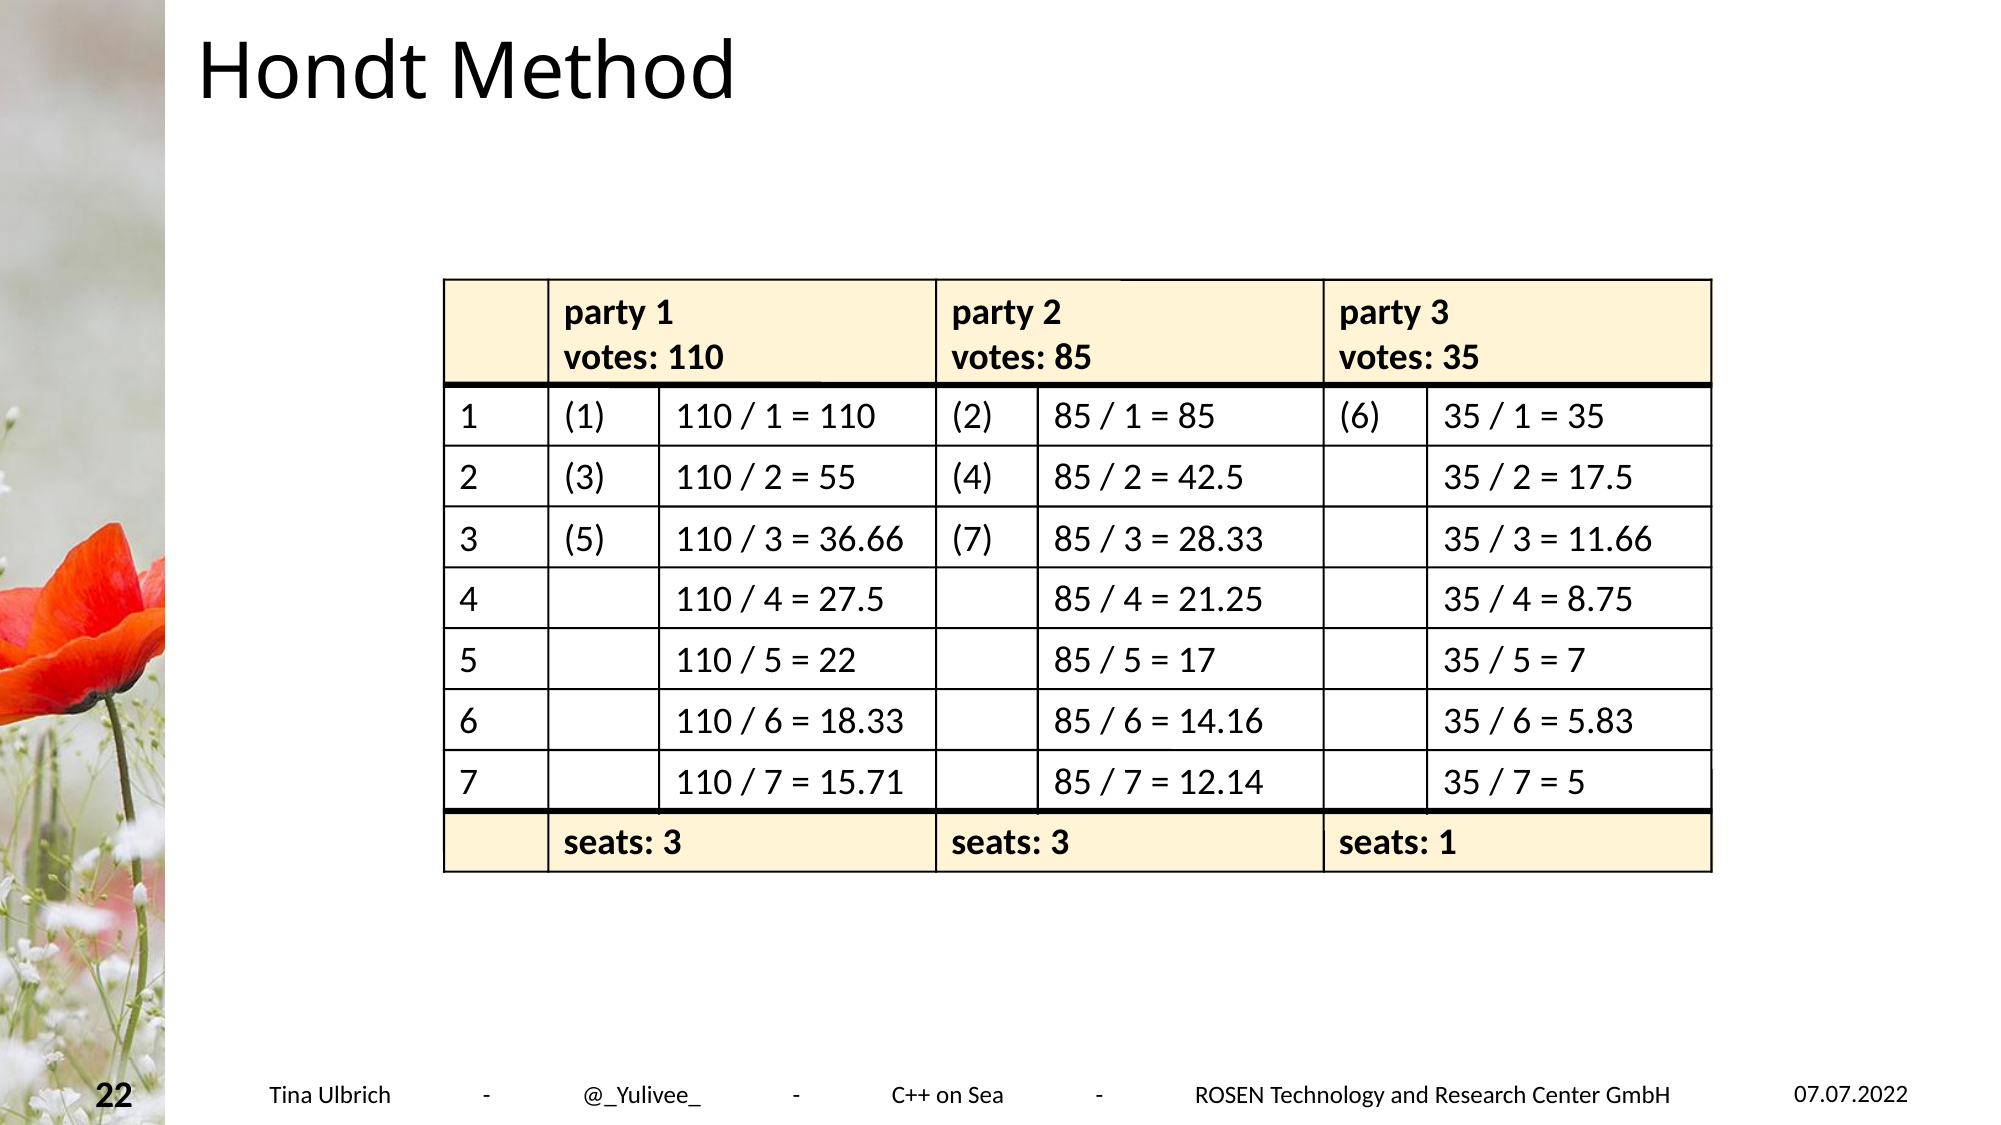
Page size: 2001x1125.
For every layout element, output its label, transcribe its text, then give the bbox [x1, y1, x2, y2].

text_box (1) [563, 391, 606, 437]
text_box [1428, 446, 1711, 506]
text_box 110 / 1 = 110 [675, 391, 876, 437]
text_box (3) [563, 452, 606, 498]
text_box : 85 [1035, 331, 1093, 377]
text_box [937, 568, 1037, 628]
text_box [937, 280, 1323, 384]
text_box [1038, 446, 1323, 506]
text_box [1324, 629, 1427, 688]
text_box [660, 568, 936, 628]
text_box [444, 446, 548, 506]
text_box 85 / 1 = 85 [1053, 391, 1217, 437]
text_box 85 / 3 = 28.33 [1053, 513, 1264, 559]
text_box [445, 568, 548, 628]
text_box [1428, 690, 1711, 749]
text_box [1038, 690, 1323, 749]
text_box 85 / 5 = 17 [1053, 634, 1217, 680]
text_box [937, 507, 1037, 567]
text_box [660, 751, 936, 810]
text_box [1324, 751, 1427, 810]
text_box (4) [951, 452, 994, 498]
text_box [549, 629, 659, 688]
text_box seats [1338, 817, 1419, 863]
text_box [445, 690, 548, 749]
text_box [1038, 507, 1323, 567]
text_box seats [563, 817, 643, 863]
title Hondt Method [181, 22, 1977, 123]
text_box [1038, 751, 1323, 810]
text_box : 110 [648, 331, 725, 377]
text_box (7) [951, 513, 994, 559]
text_box party [1339, 286, 1422, 331]
text_box 7 [459, 756, 479, 803]
text_box 2 [459, 452, 479, 498]
text_box [443, 507, 548, 567]
text_box [660, 446, 936, 506]
text_box 3 [459, 513, 479, 559]
text_box [1038, 385, 1323, 445]
text_box [549, 568, 659, 628]
text_box [1324, 507, 1427, 567]
text_box [937, 811, 1323, 871]
text_box [660, 690, 936, 749]
text_box [549, 811, 936, 871]
text_box [549, 751, 659, 810]
text_box votes [951, 331, 1035, 377]
text_box [549, 507, 659, 567]
text_box : 3 [1031, 817, 1070, 863]
text_box [660, 629, 936, 688]
text_box : 1 [1419, 817, 1458, 863]
text_box [1428, 385, 1711, 445]
text_box 110 / 3 = 36.66 [675, 513, 905, 559]
text_box [549, 690, 659, 749]
text_box seats [951, 817, 1031, 863]
text_box [937, 385, 1037, 445]
text_box 4 [459, 573, 479, 619]
text_box 35 / 7 = 5 [1442, 756, 1587, 803]
text_box (5) [563, 513, 606, 559]
text_box 35 / 2 = 17.5 [1443, 452, 1635, 498]
text_box [1428, 568, 1711, 628]
text_box : 3 [643, 817, 682, 863]
text_box 35 / 5 = 7 [1442, 634, 1587, 680]
text_box (2) [951, 391, 994, 437]
text_box 3 [1430, 286, 1450, 331]
text_box (6) [1339, 391, 1381, 437]
text_box [937, 446, 1037, 506]
footer Tina Ulbrich - @_Yulivee_ - C++ on Sea - ROSEN Technology and Research Center GmbH [181, 1064, 1763, 1123]
text_box votes [1338, 331, 1423, 377]
text_box 1 [459, 391, 479, 437]
text_box 110 / 4 = 27.5 [675, 573, 886, 619]
text_box [1038, 629, 1323, 688]
text_box [1324, 811, 1711, 871]
text_box 35 / 4 = 8.75 [1443, 573, 1635, 619]
text_box [1324, 385, 1427, 445]
text_box party [563, 286, 647, 331]
text_box [1324, 446, 1427, 506]
text_box [549, 280, 936, 384]
text_box [444, 385, 548, 445]
text_box [1324, 280, 1711, 384]
text_box [445, 811, 548, 871]
text_box 35 / 3 = 11.66 [1443, 513, 1654, 559]
text_box [937, 751, 1037, 810]
text_box [445, 751, 548, 810]
text_box 5 [459, 634, 479, 680]
text_box [1324, 690, 1427, 749]
text_box 110 / 7 = 15.71 [675, 756, 905, 803]
text_box 35 / 6 = 5.83 [1443, 696, 1635, 742]
slide_number 22 [31, 1062, 148, 1123]
text_box party [951, 286, 1035, 331]
text_box [1428, 507, 1711, 567]
text_box [660, 385, 936, 445]
text_box 110 / 5 = 22 [675, 634, 857, 680]
text_box 85 / 4 = 21.25 [1053, 573, 1264, 619]
text_box 85 / 7 = 12.14 [1053, 756, 1264, 803]
text_box [444, 280, 548, 384]
text_box [1428, 629, 1711, 688]
text_box 2 [1042, 286, 1062, 331]
text_box [549, 385, 659, 445]
text_box [1038, 568, 1323, 628]
text_box [549, 446, 659, 506]
text_box [1324, 568, 1427, 628]
text_box [937, 690, 1037, 749]
text_box 1 [654, 286, 675, 331]
text_box 35 / 1 = 35 [1443, 391, 1606, 437]
text_box 110 / 2 = 55 [675, 452, 857, 498]
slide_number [1779, 1061, 1977, 1124]
text_box 85 / 6 = 14.16 [1053, 696, 1264, 742]
text_box 85 / 2 = 42.5 [1053, 452, 1245, 498]
text_box [937, 629, 1037, 688]
text_box votes [563, 331, 648, 377]
picture [0, 0, 165, 1125]
text_box [1428, 751, 1711, 810]
text_box 110 / 6 = 18.33 [675, 696, 905, 742]
text_box [660, 507, 936, 567]
text_box : 35 [1423, 331, 1481, 377]
text_box 6 [459, 696, 479, 742]
text_box [445, 629, 548, 688]
